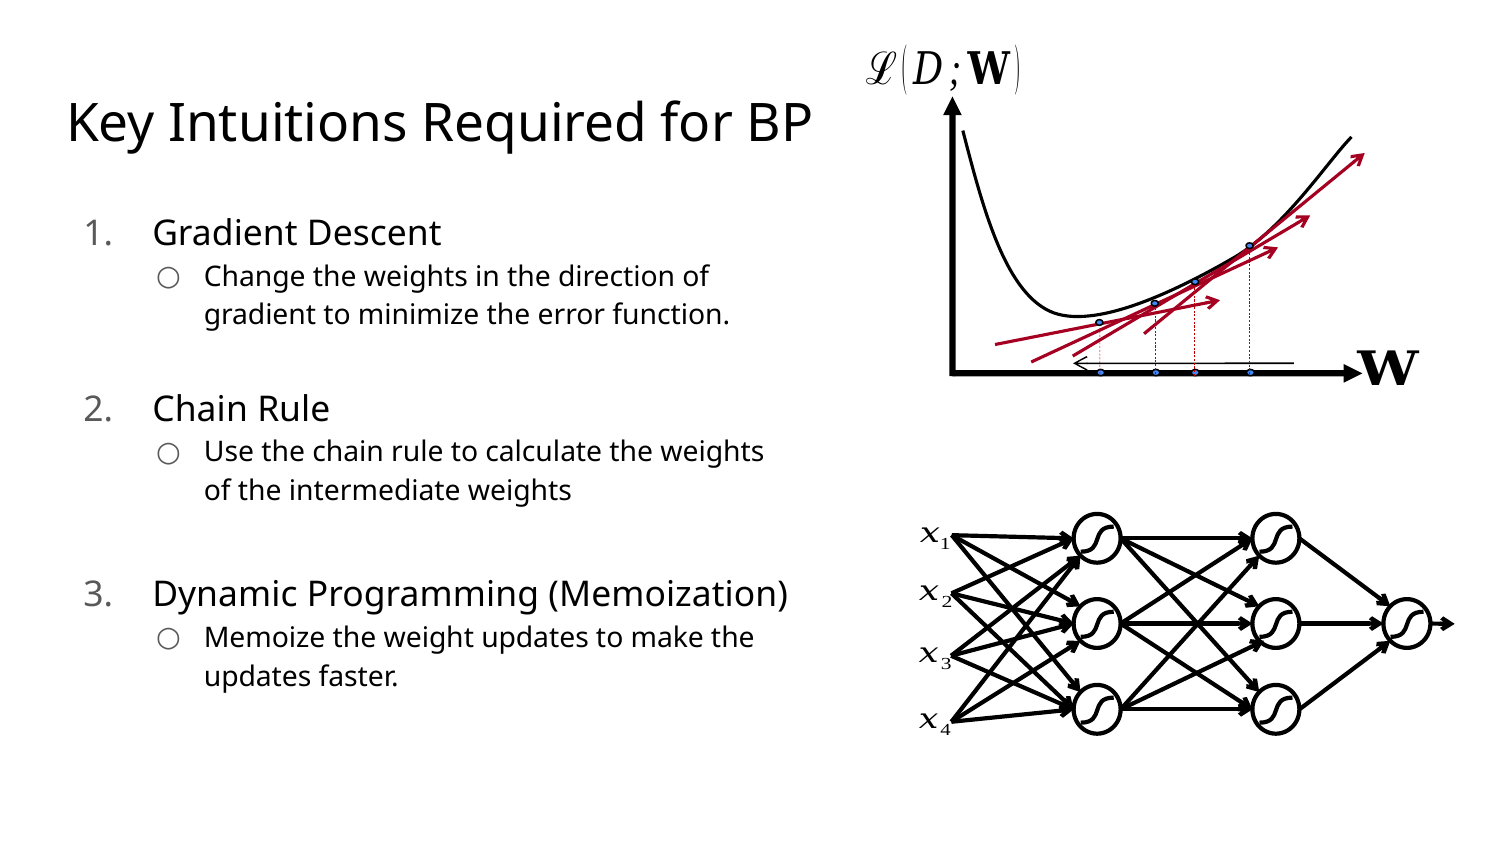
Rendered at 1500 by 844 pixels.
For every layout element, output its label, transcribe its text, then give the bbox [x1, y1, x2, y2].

text_box [1149, 298, 1161, 309]
text_box [1254, 246, 1279, 260]
text_box [1189, 276, 1201, 287]
text_box [1255, 153, 1365, 244]
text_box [916, 513, 1455, 740]
text_box [1255, 367, 1363, 380]
title Key Intuitions Required for BP [51, 72, 1449, 167]
text_box [1199, 295, 1221, 311]
text_box [1093, 317, 1105, 328]
text_box [946, 96, 959, 373]
text_box [1255, 215, 1311, 249]
text_box [1073, 356, 1095, 371]
text_box [1244, 240, 1256, 251]
text_box [962, 130, 1352, 317]
